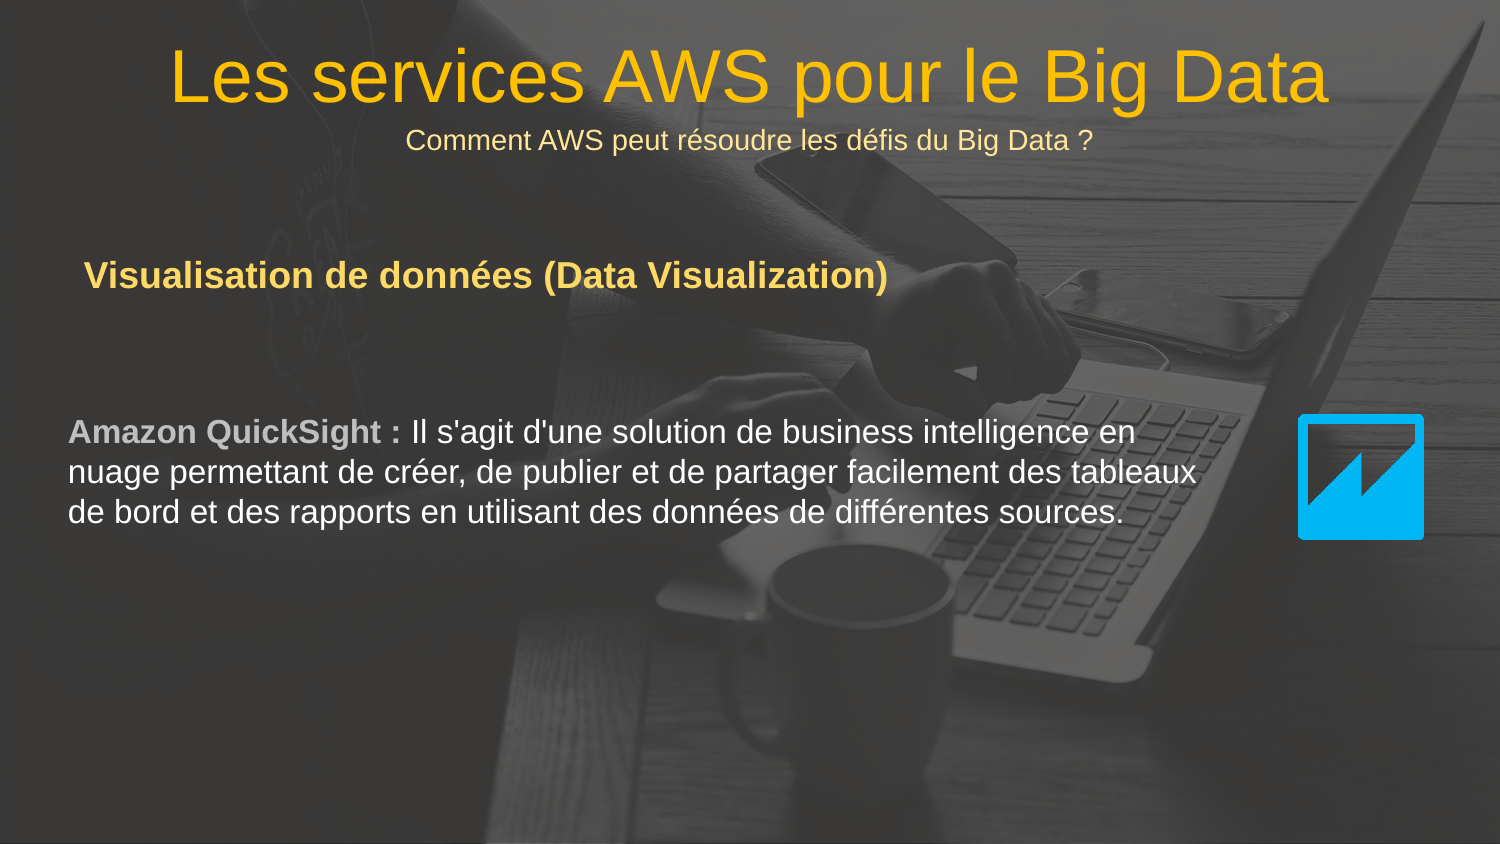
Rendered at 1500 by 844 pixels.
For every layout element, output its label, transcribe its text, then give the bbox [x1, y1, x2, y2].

text_box Amazon QuickSight : Il s'agit d'une solution de business intelligence en nuage permettant de créer, de publier et de partager facilement des tableaux de bord et des rapports en utilisant des données de différentes sources. [53, 403, 1219, 538]
picture [1309, 425, 1414, 502]
list Comment AWS peut résoudre les défis du Big Data ? [0, 114, 1500, 162]
text_box Visualisation de données (Data Visualization) [69, 243, 963, 304]
list Les services AWS pour le Big Data [0, 25, 1500, 114]
